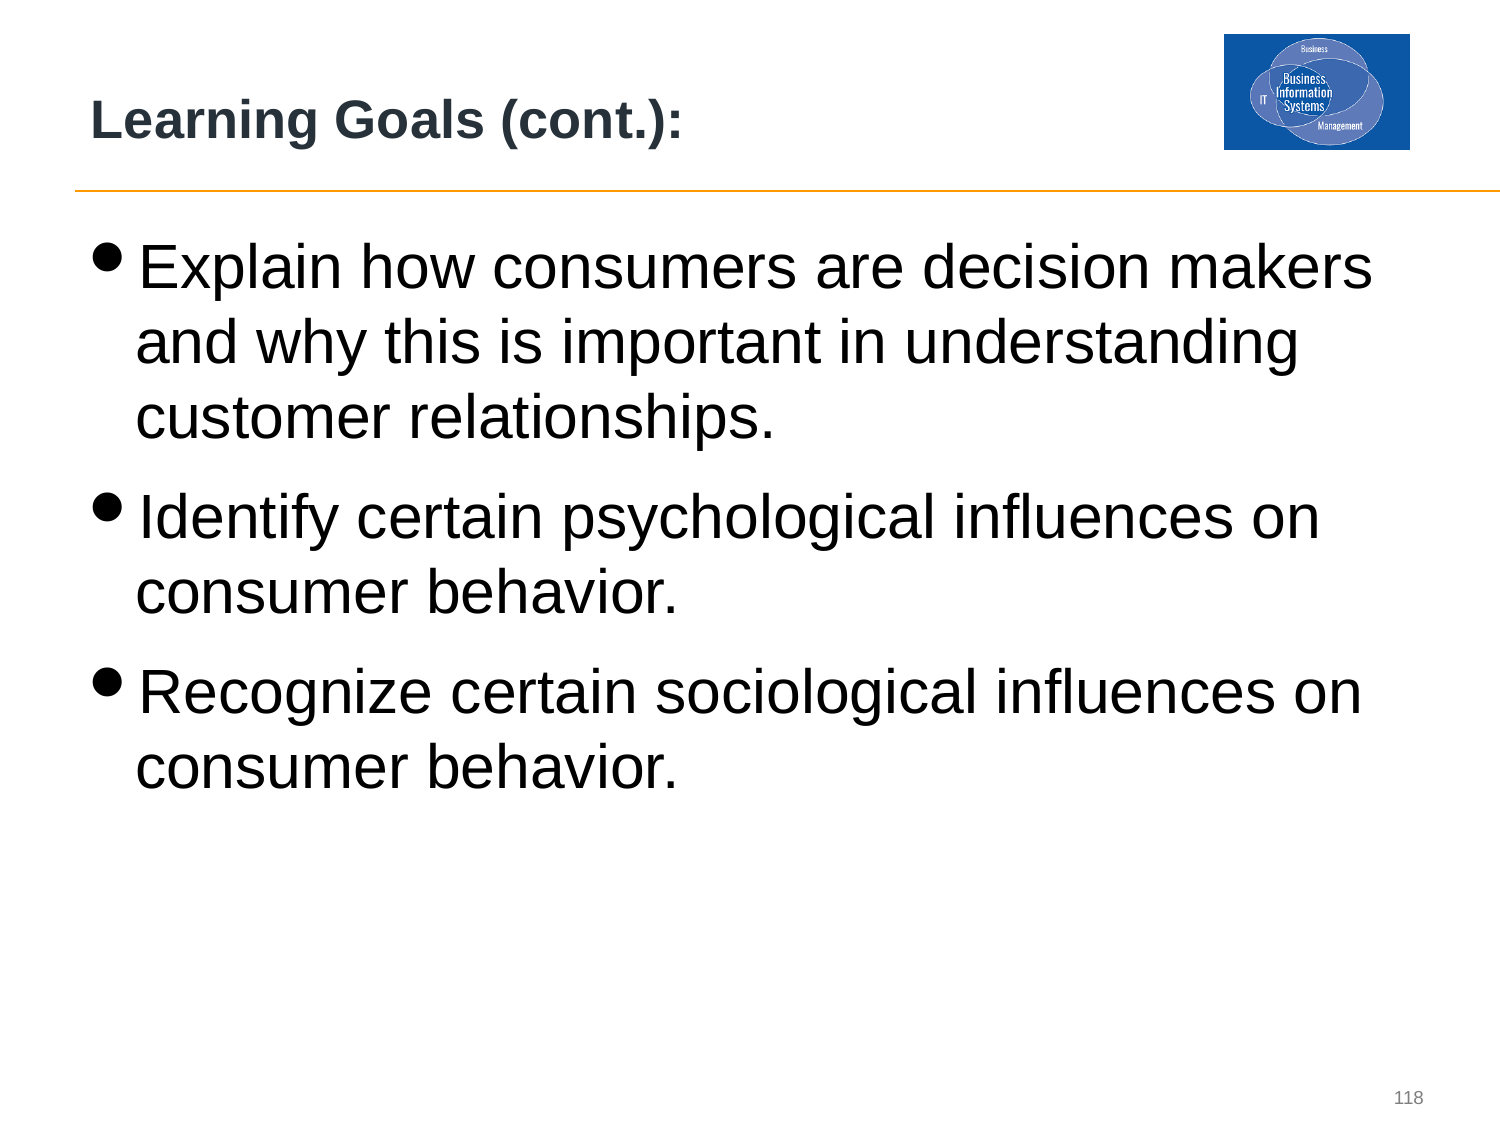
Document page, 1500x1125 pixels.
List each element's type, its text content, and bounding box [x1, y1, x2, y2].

list Explain how consumers are decision makers and why this is important in understanding customer relationships. Identify certain psychological influences on consumer behavior. Recognize certain sociological influences on consumer behavior. [75, 226, 1425, 1018]
title Learning Goals (cont.): [75, 27, 1422, 157]
